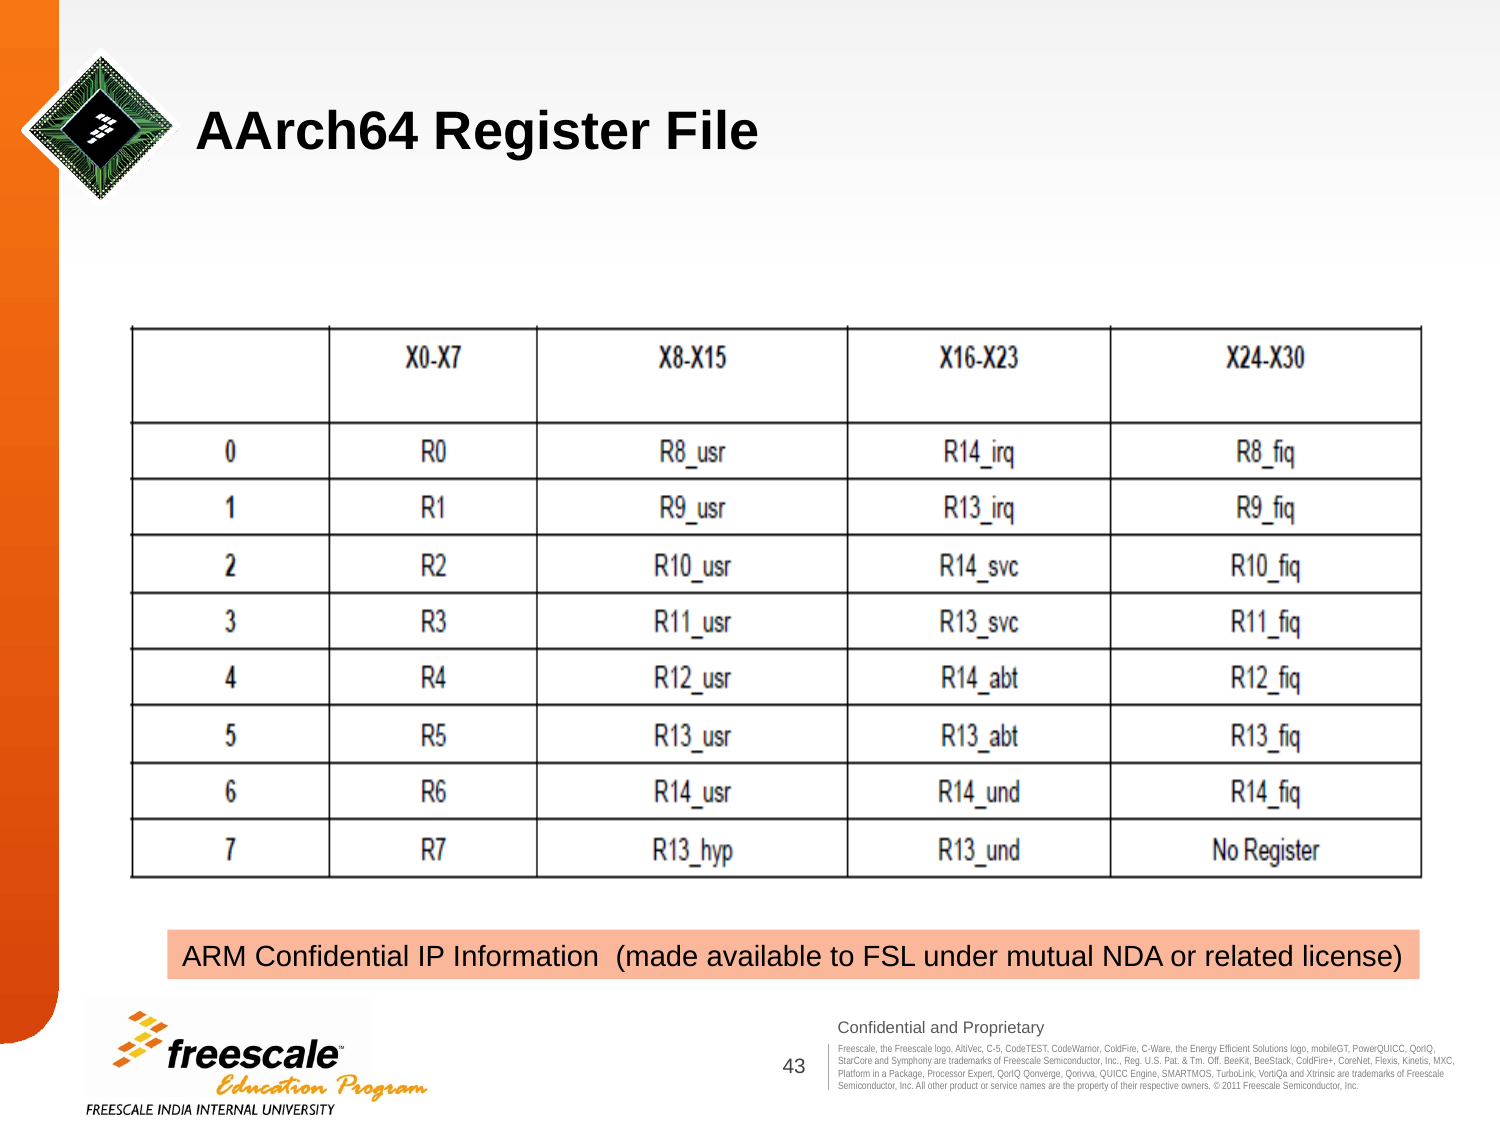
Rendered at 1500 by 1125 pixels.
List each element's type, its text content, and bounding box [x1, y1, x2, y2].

picture [111, 306, 1451, 890]
picture [23, 135, 98, 208]
picture [30, 57, 172, 199]
text_box ARM Confidential IP Information (made available to FSL under mutual NDA or related license) [167, 929, 1420, 980]
title AArch64 Register File [180, 73, 1452, 182]
picture [77, 997, 435, 1123]
picture [104, 129, 180, 208]
picture [106, 50, 180, 122]
picture [23, 50, 97, 126]
